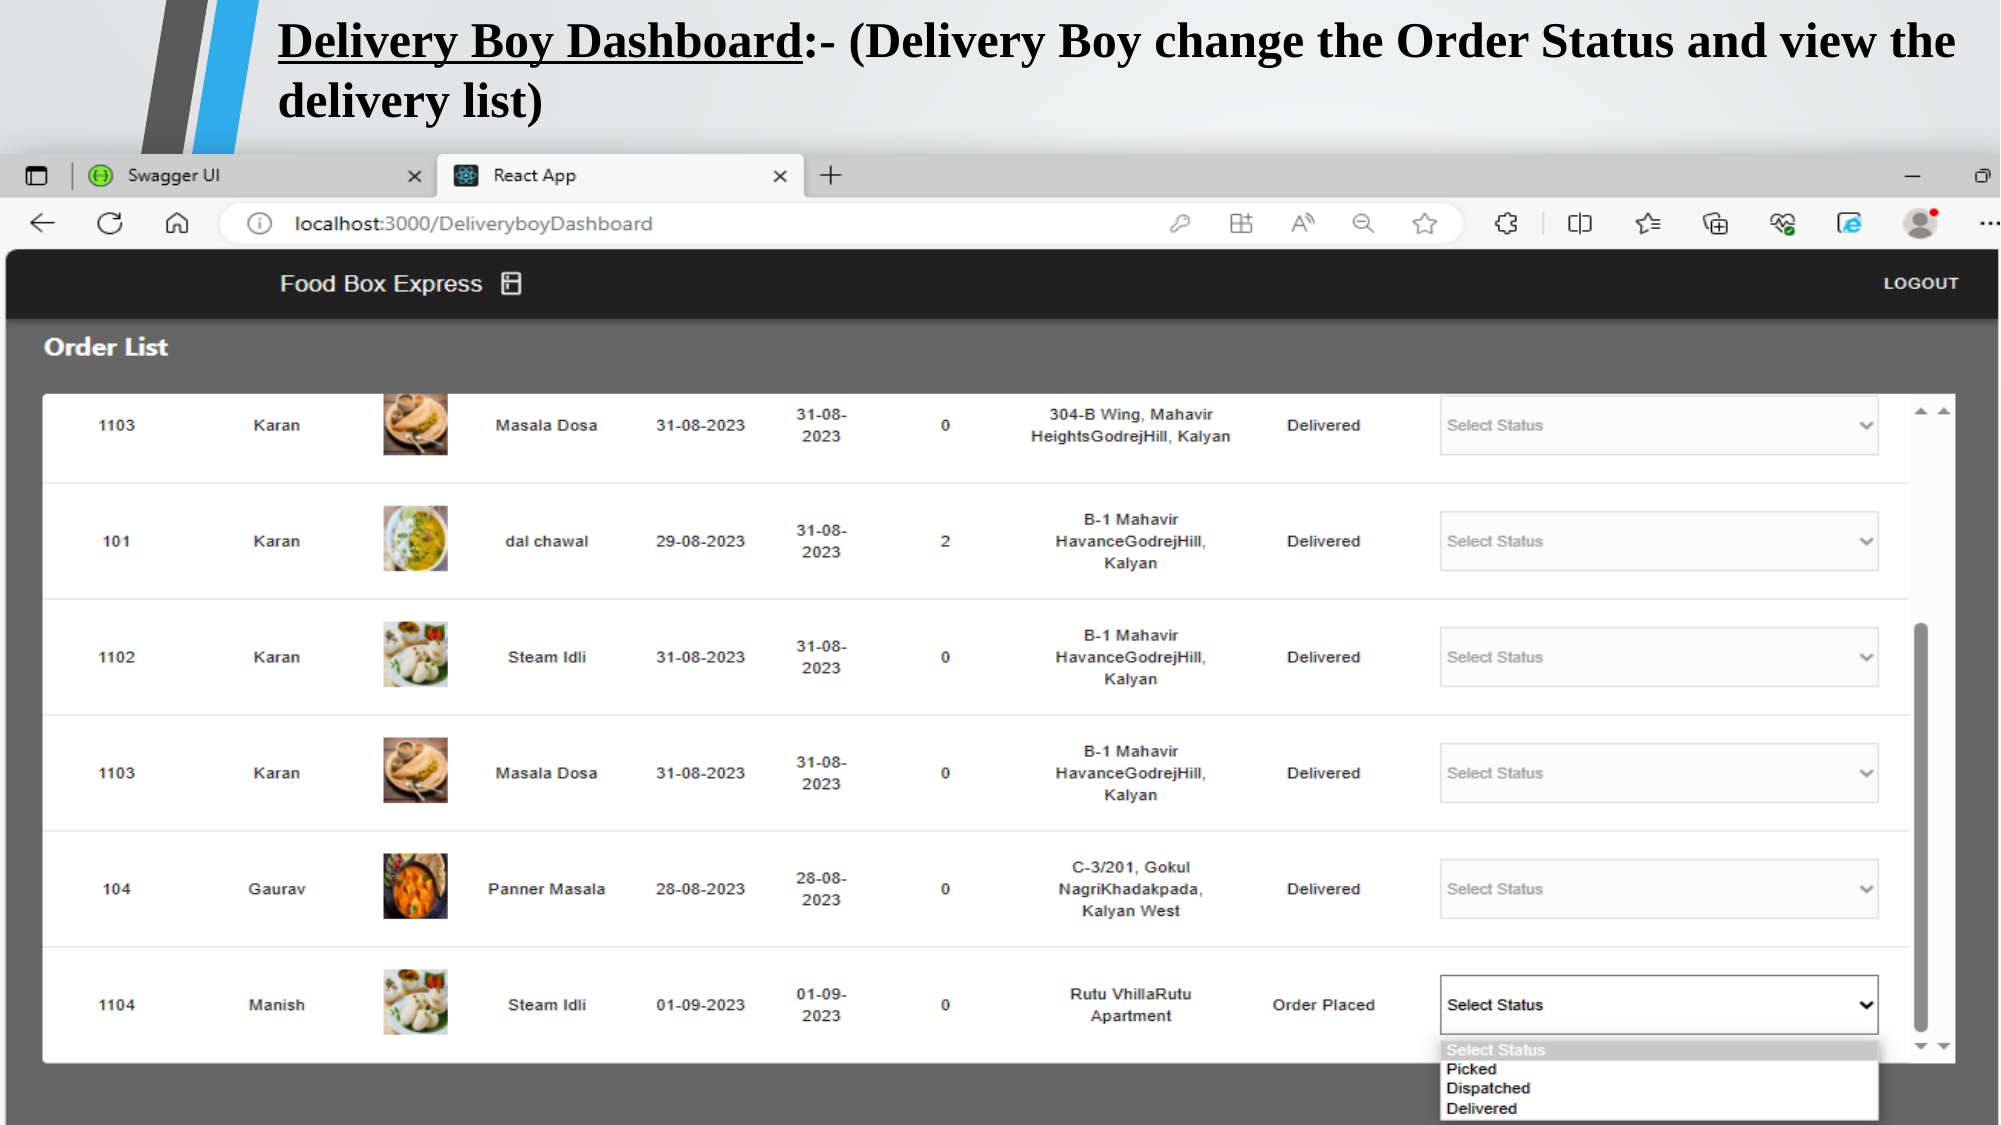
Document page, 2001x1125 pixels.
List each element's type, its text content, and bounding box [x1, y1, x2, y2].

picture [0, 154, 2000, 1125]
text_box Delivery Boy Dashboard:- (Delivery Boy change the Order Status and view the delivery list) [263, 0, 1974, 136]
